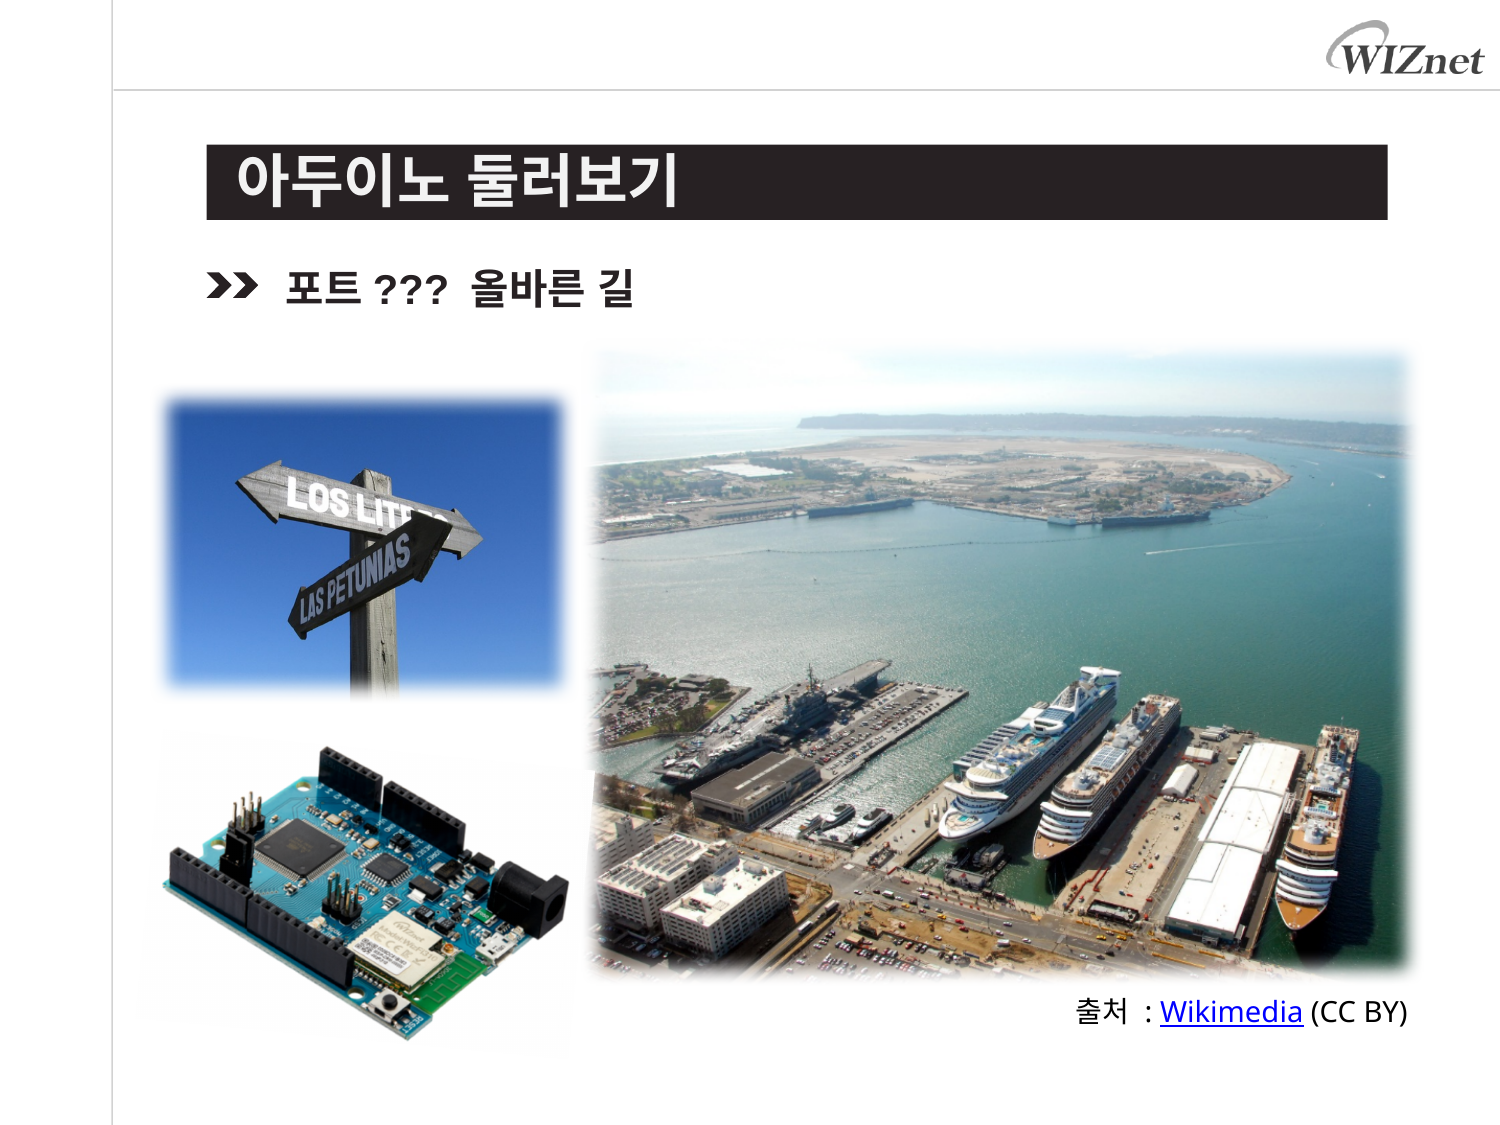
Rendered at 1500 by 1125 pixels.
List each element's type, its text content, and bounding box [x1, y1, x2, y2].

picture [1326, 20, 1485, 74]
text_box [206, 255, 1329, 322]
picture [149, 381, 580, 705]
picture [136, 337, 1424, 1058]
text_box 출처 : Wikimedia (CC BY) [1060, 993, 1423, 1041]
text_box 아두이노 둘러보기 [194, 137, 1447, 222]
